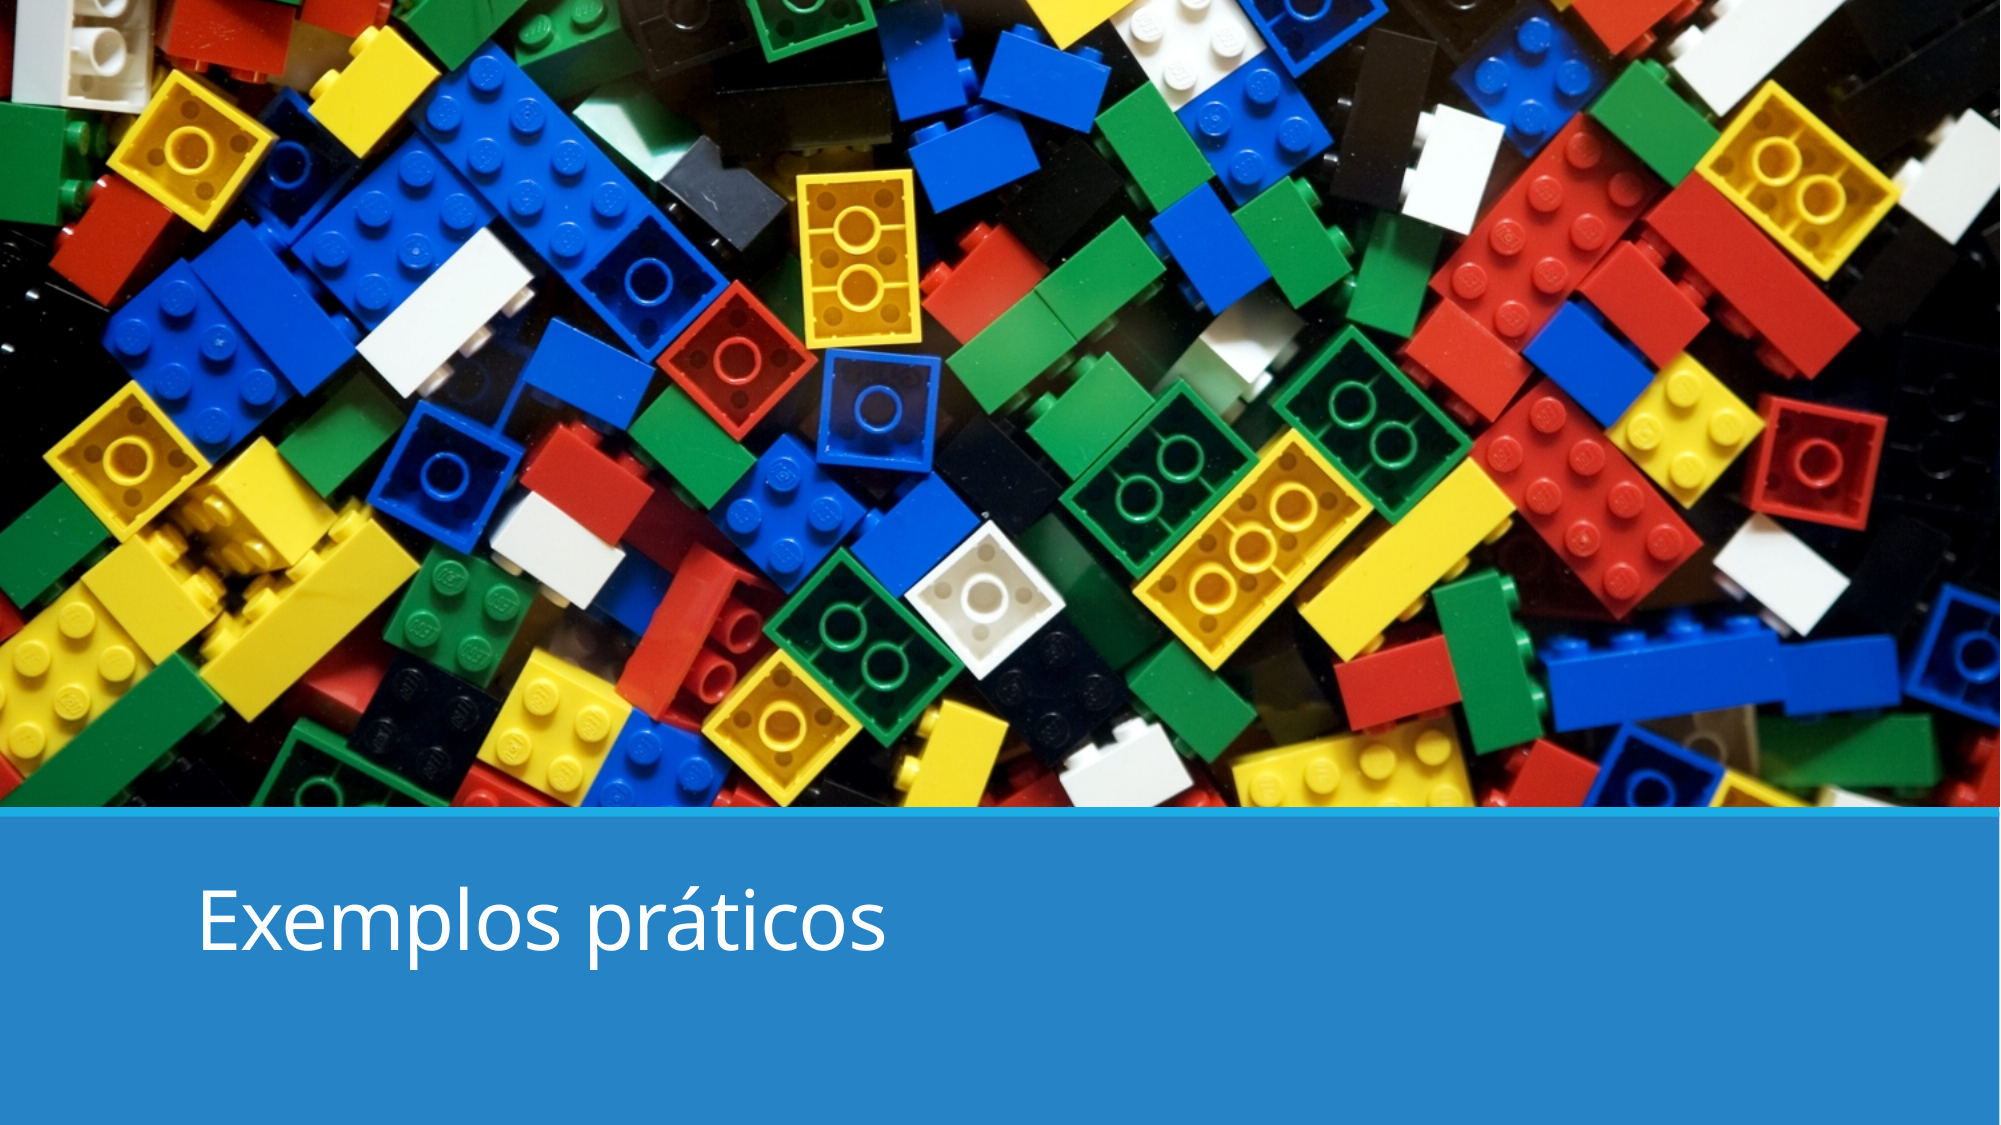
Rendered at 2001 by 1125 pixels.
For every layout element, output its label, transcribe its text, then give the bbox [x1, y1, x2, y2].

picture [0, 0, 2000, 807]
title Exemplos práticos [180, 832, 1839, 968]
